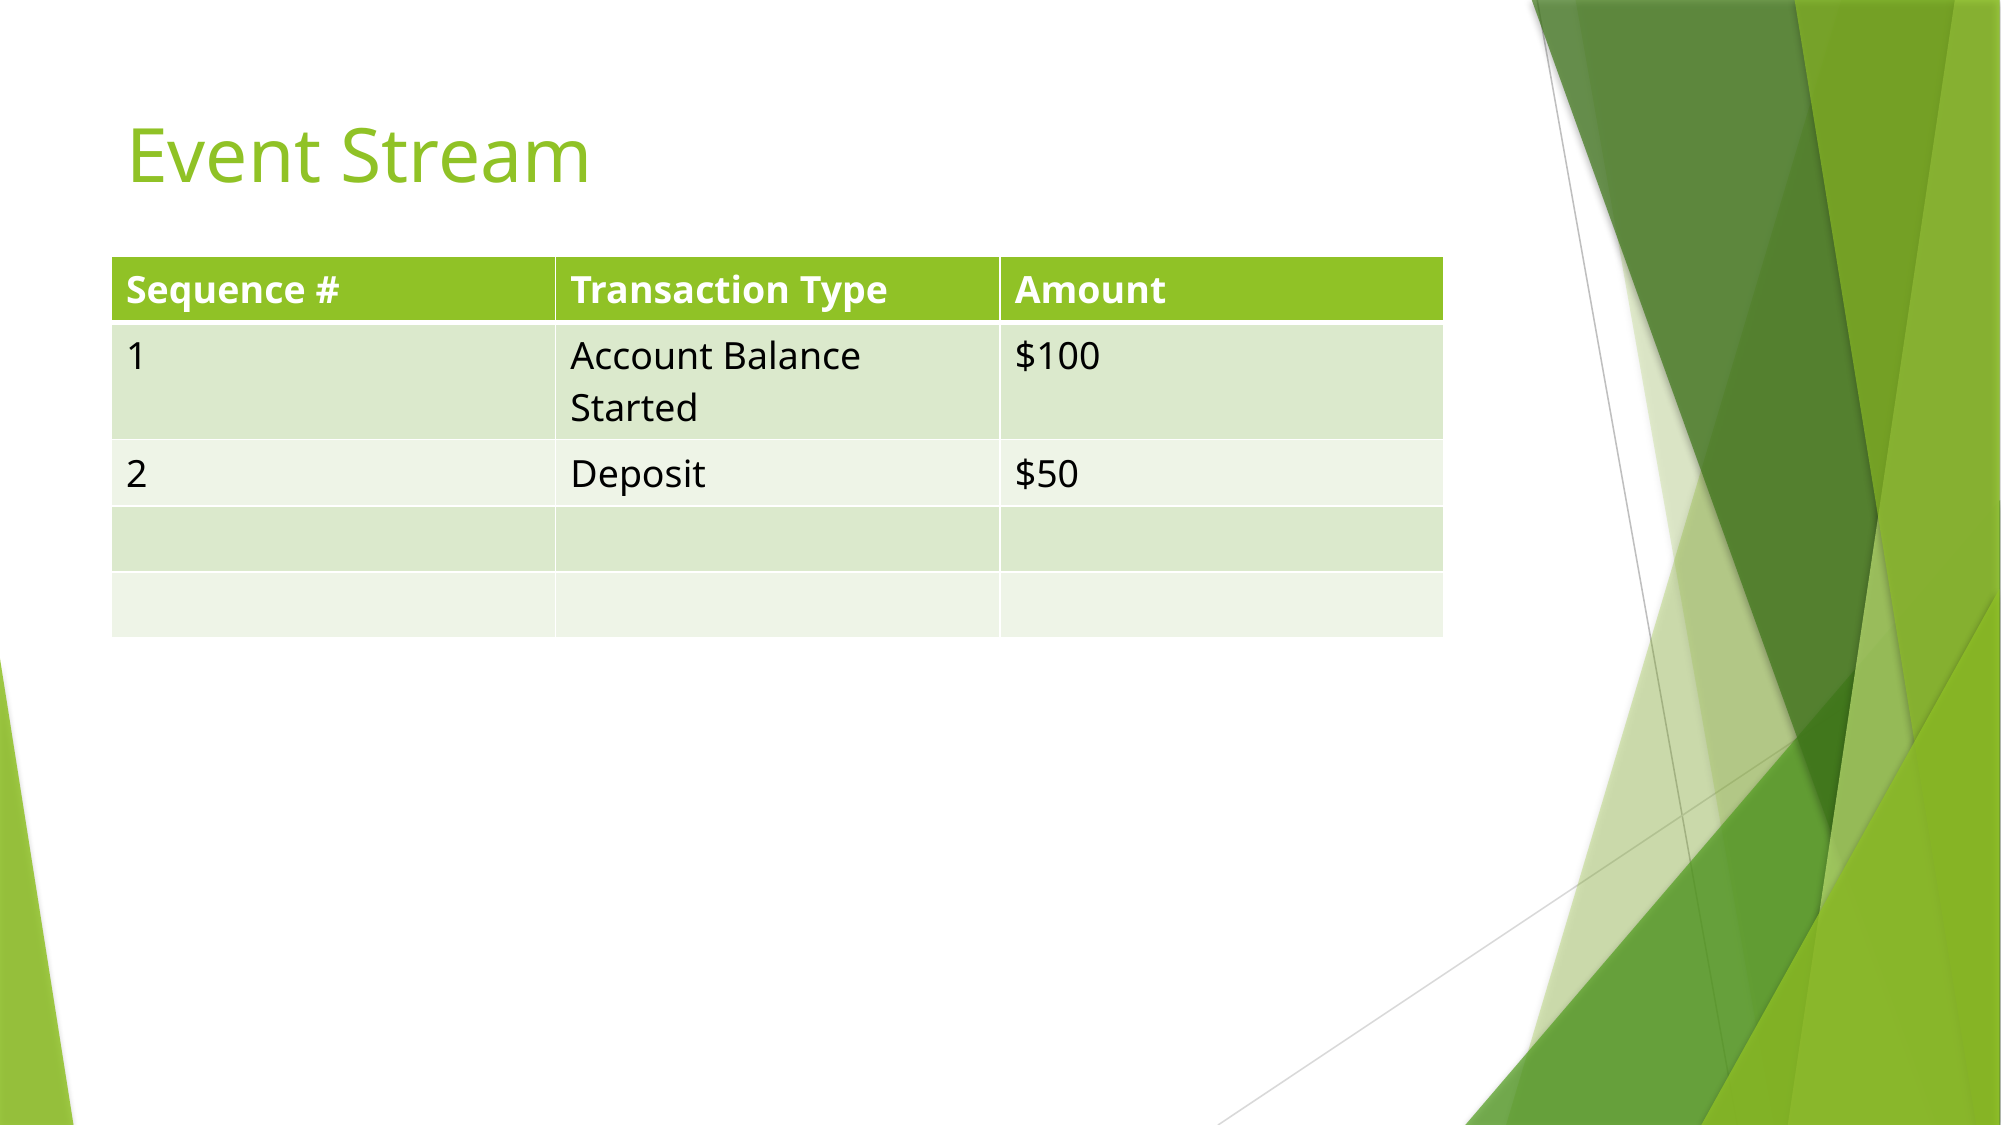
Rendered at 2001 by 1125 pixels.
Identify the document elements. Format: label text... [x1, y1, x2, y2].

table_cell Account Balance Started [556, 325, 999, 439]
title Event Stream [111, 99, 1522, 317]
table_header Amount [1001, 257, 1443, 320]
table_cell [556, 507, 999, 571]
table_cell Deposit [556, 440, 999, 505]
table_cell 1 [112, 325, 555, 439]
table_cell [1001, 573, 1443, 637]
table_cell [112, 573, 555, 637]
table_cell 2 [112, 440, 555, 505]
table_header Sequence # [112, 257, 555, 320]
table_cell [1001, 507, 1443, 571]
table_cell [556, 573, 999, 637]
table_header Transaction Type [556, 257, 999, 320]
table_cell $50 [1001, 440, 1443, 505]
table_cell $100 [1001, 325, 1443, 439]
table_cell [112, 507, 555, 571]
